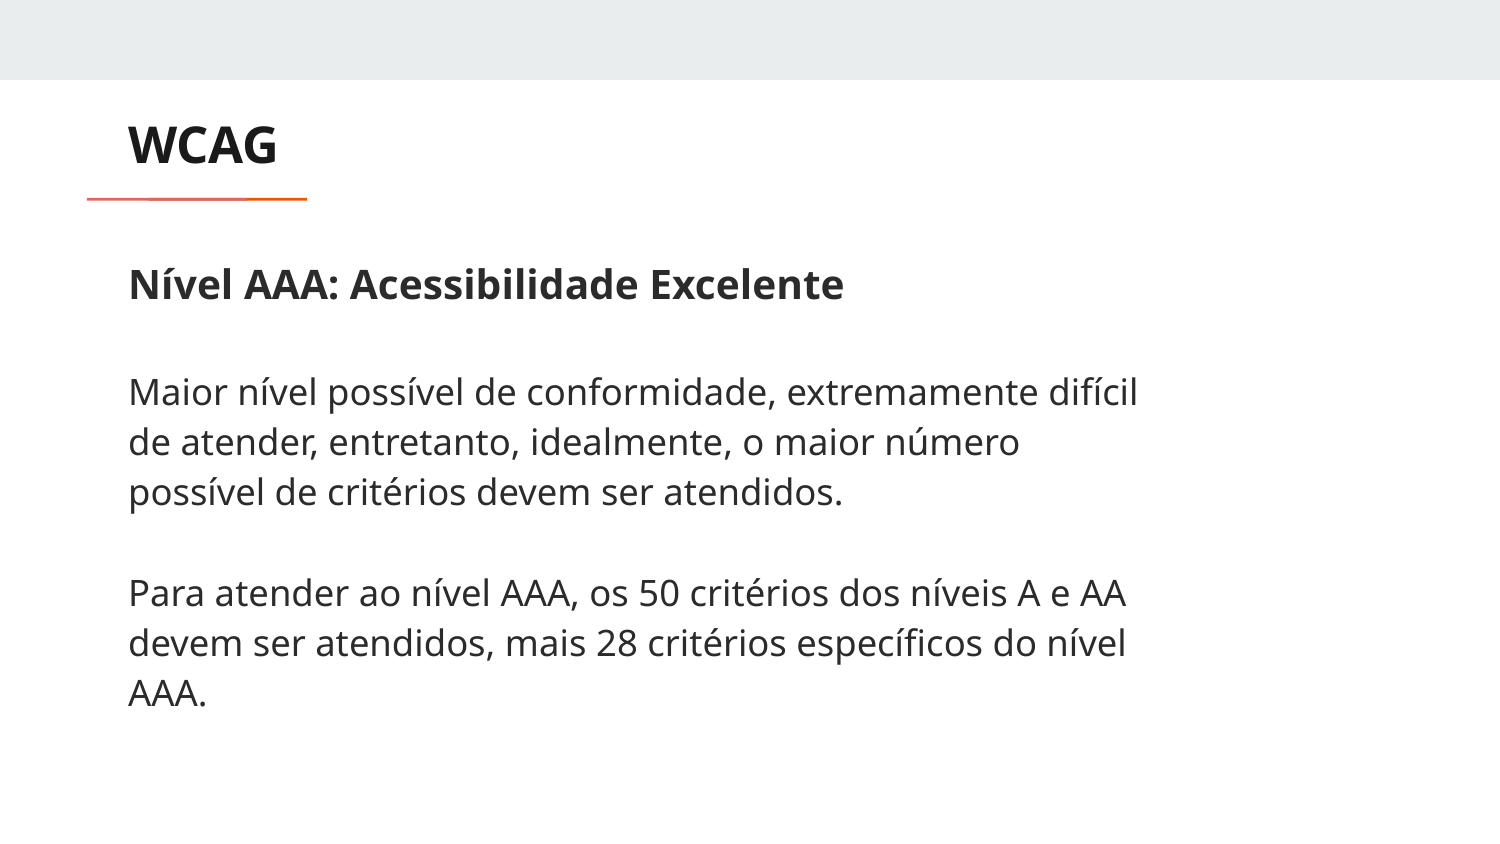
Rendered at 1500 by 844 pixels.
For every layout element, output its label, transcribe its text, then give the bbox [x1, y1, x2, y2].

list Nível AAA: Acessibilidade Excelente Maior nível possível de conformidade, extremamente difícil de atender, entretanto, idealmente, o maior número possível de critérios devem ser atendidos. Para atender ao nível AAA, os 50 critérios dos níveis A e AA devem ser atendidos, mais 28 critérios específicos do nível AAA. [113, 236, 1161, 682]
title WCAG [113, 97, 1375, 186]
